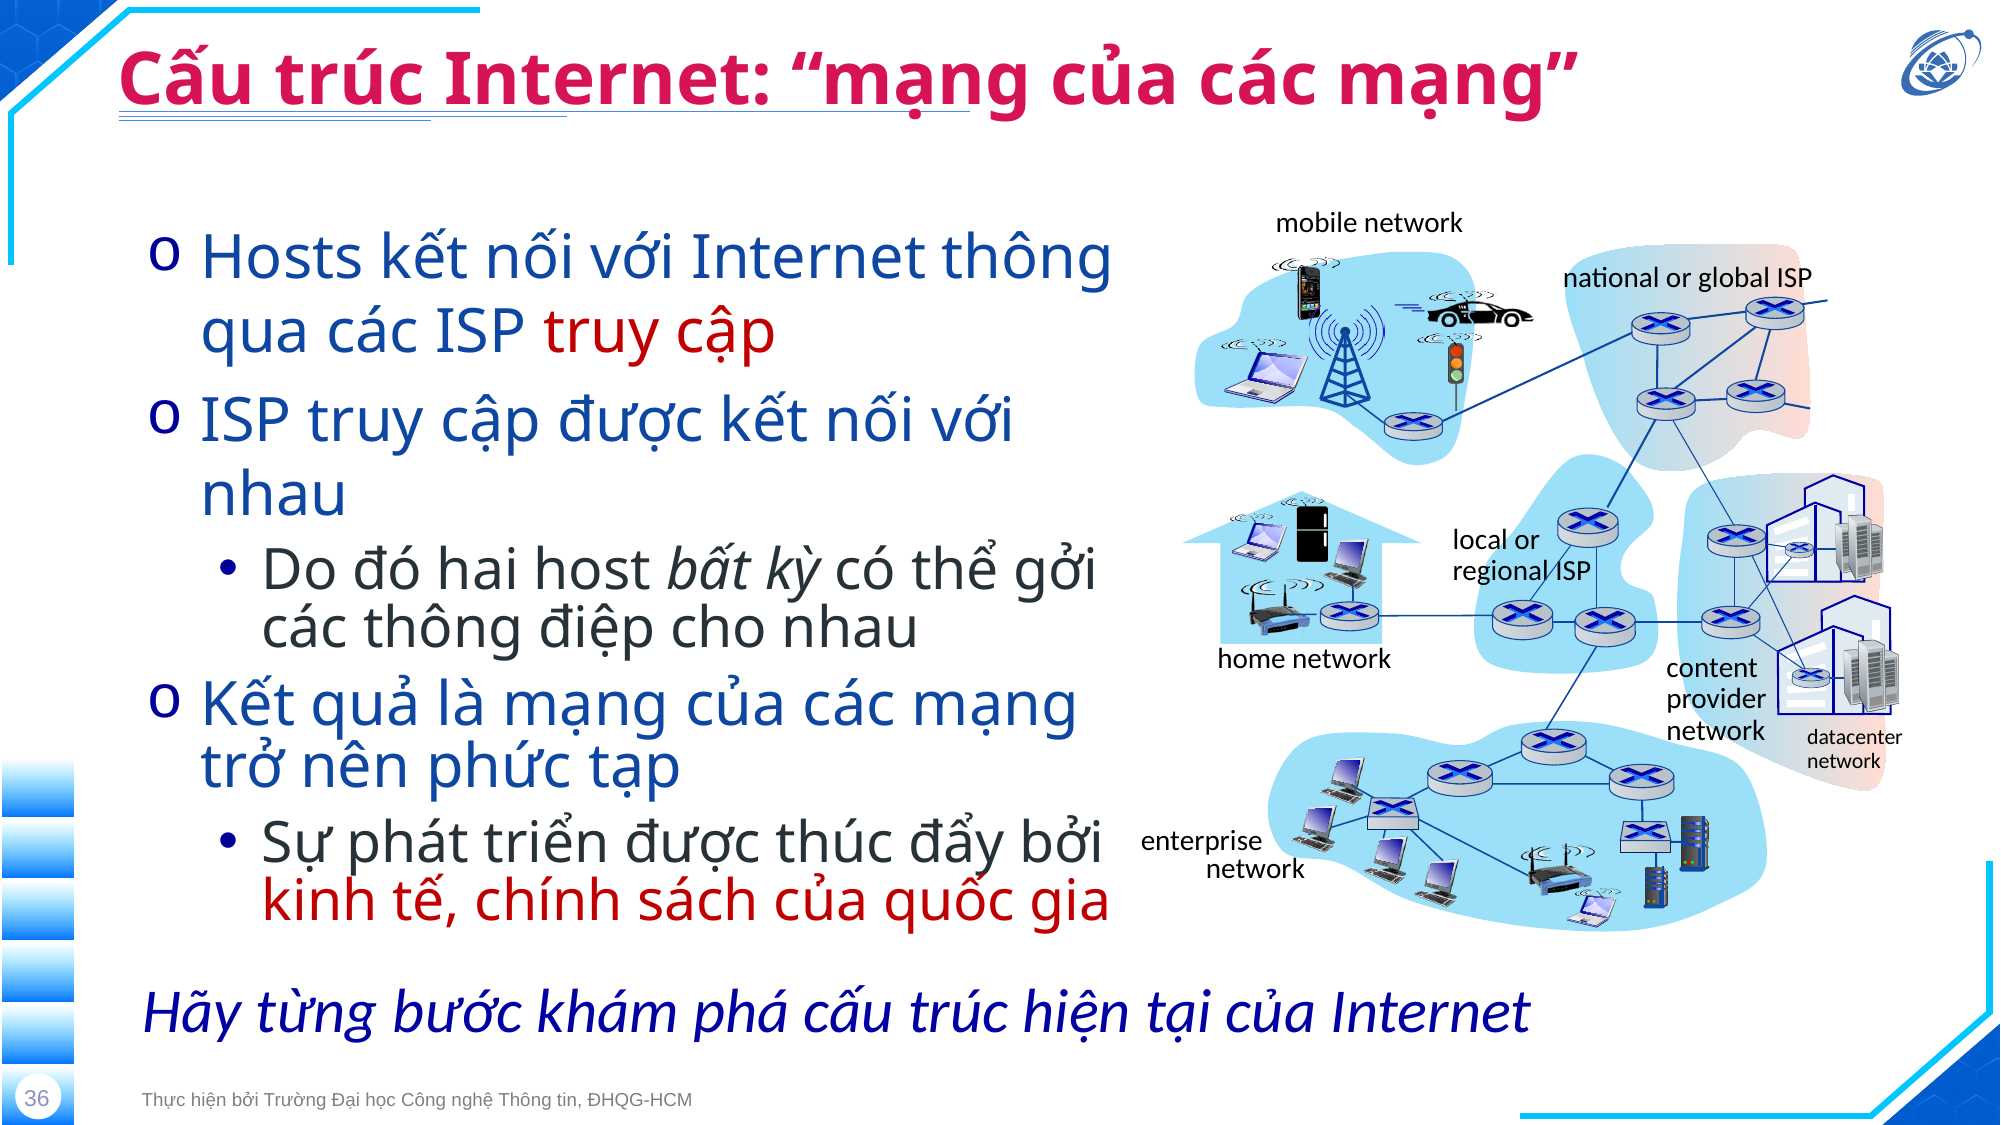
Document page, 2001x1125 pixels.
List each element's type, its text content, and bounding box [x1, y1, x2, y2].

text_box Hosts kết nối với Internet thông qua các ISP truy cập ISP truy cập được kết nối với nhau Do đó hai host bất kỳ có thể gởi các thông điệp cho nhau Kết quả là mạng của các mạng trở nên phức tạp Sự phát triển được thúc đẩy bởi kinh tế, chính sách của quốc gia [110, 210, 1132, 973]
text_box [1126, 195, 1925, 934]
slide_number 36 [0, 1073, 117, 1122]
footer Thực hiện bởi Trường Đại học Công nghệ Thông tin, ĐHQG-HCM [126, 1077, 834, 1121]
text_box Hãy từng bước khám phá cấu trúc hiện tại của Internet [105, 973, 2000, 1063]
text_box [1909, 50, 1916, 58]
title Cấu trúc Internet: “mạng của các mạng” [117, 28, 1863, 106]
